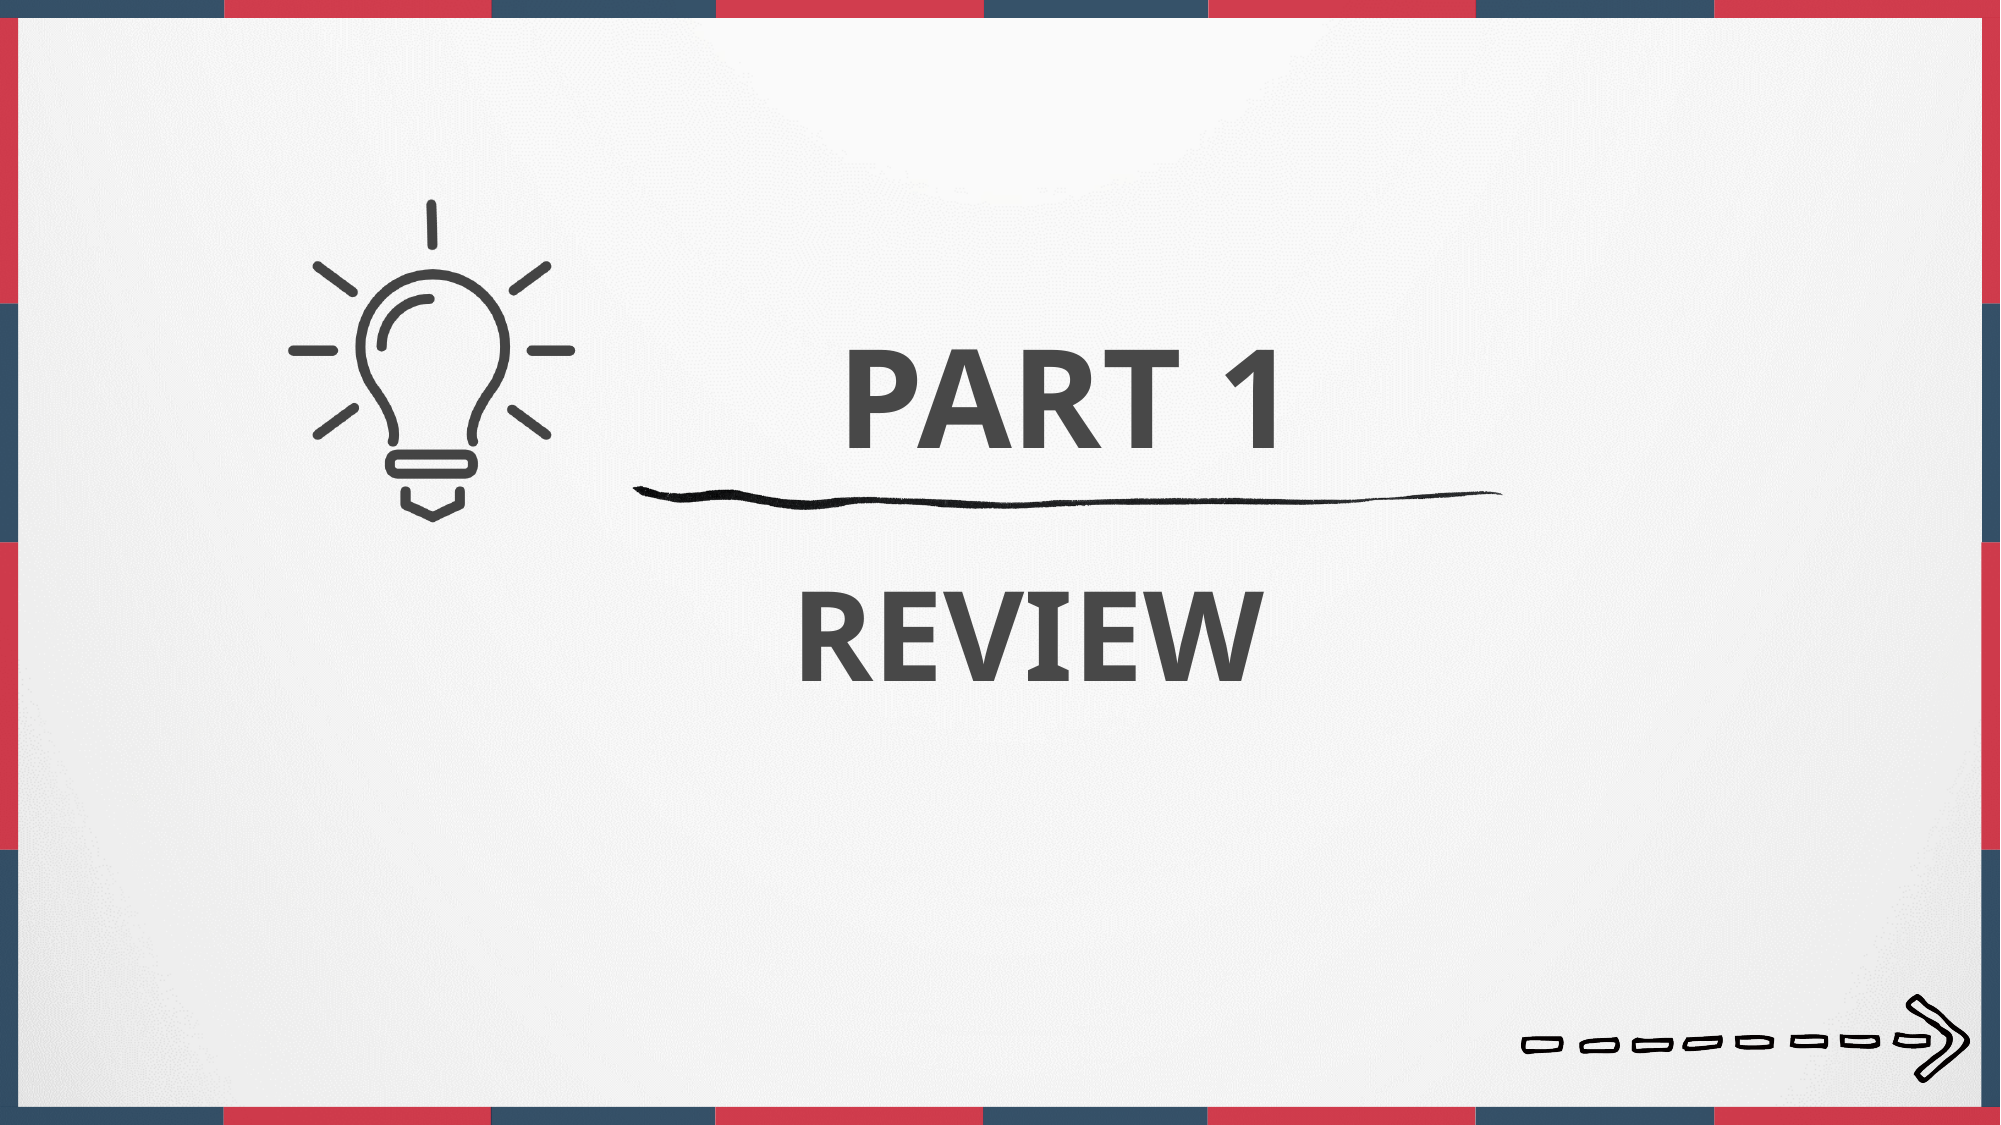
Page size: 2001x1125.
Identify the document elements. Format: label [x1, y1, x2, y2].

text_box [0, 0, 2000, 1125]
picture [632, 485, 1503, 510]
